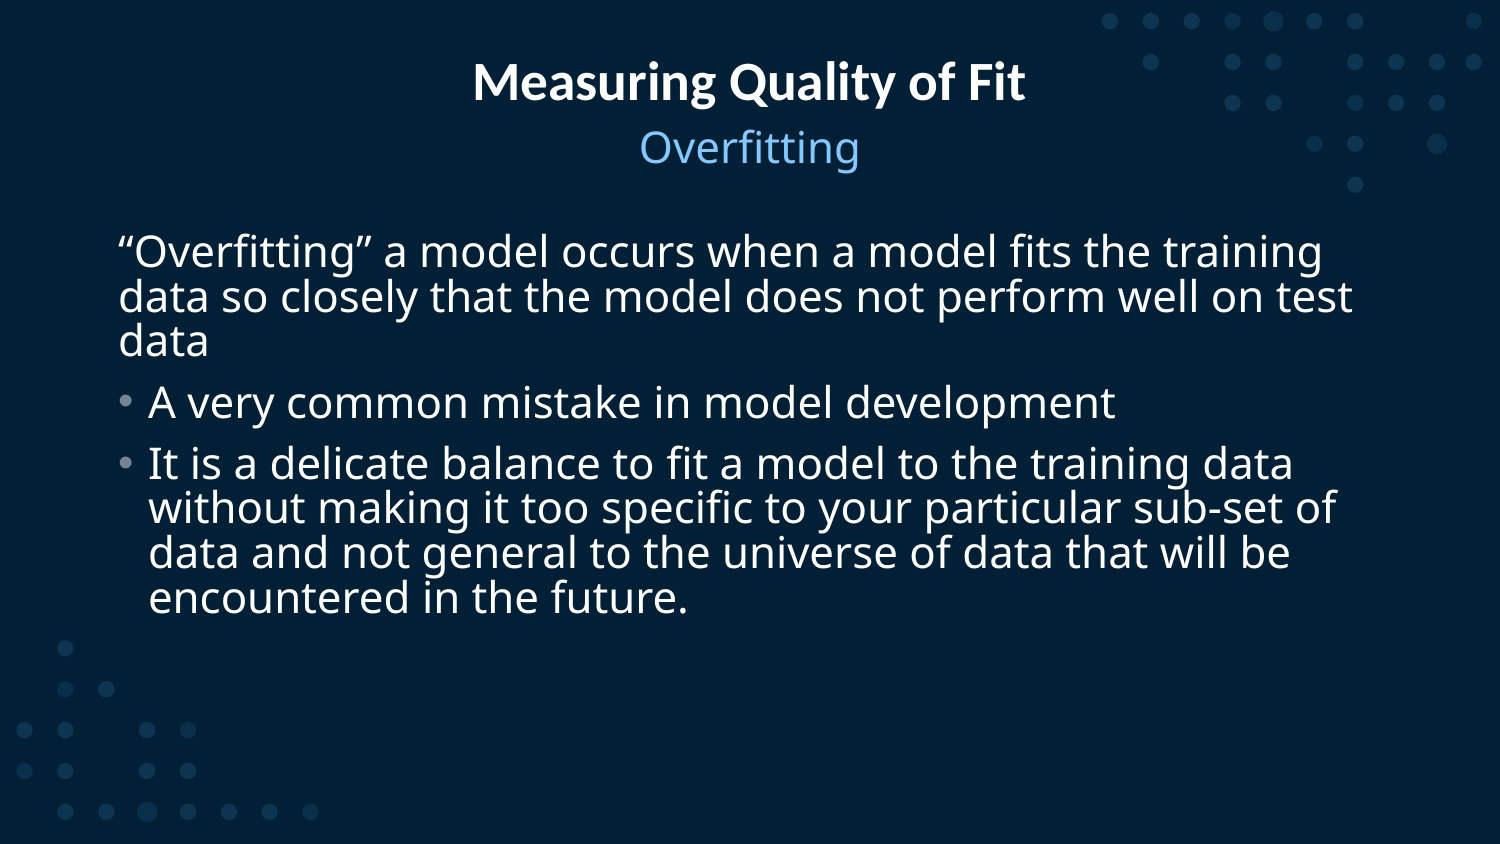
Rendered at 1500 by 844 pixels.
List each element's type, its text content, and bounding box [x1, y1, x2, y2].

list Overfitting [103, 120, 1397, 196]
title Measuring Quality of Fit [103, 44, 1397, 120]
list “Overfitting” a model occurs when a model fits the training data so closely that the model does not perform well on test data A very common mistake in model development It is a delicate balance to fit a model to the training data without making it too specific to your particular sub-set of data and not general to the universe of data that will be encountered in the future. [103, 224, 1397, 744]
